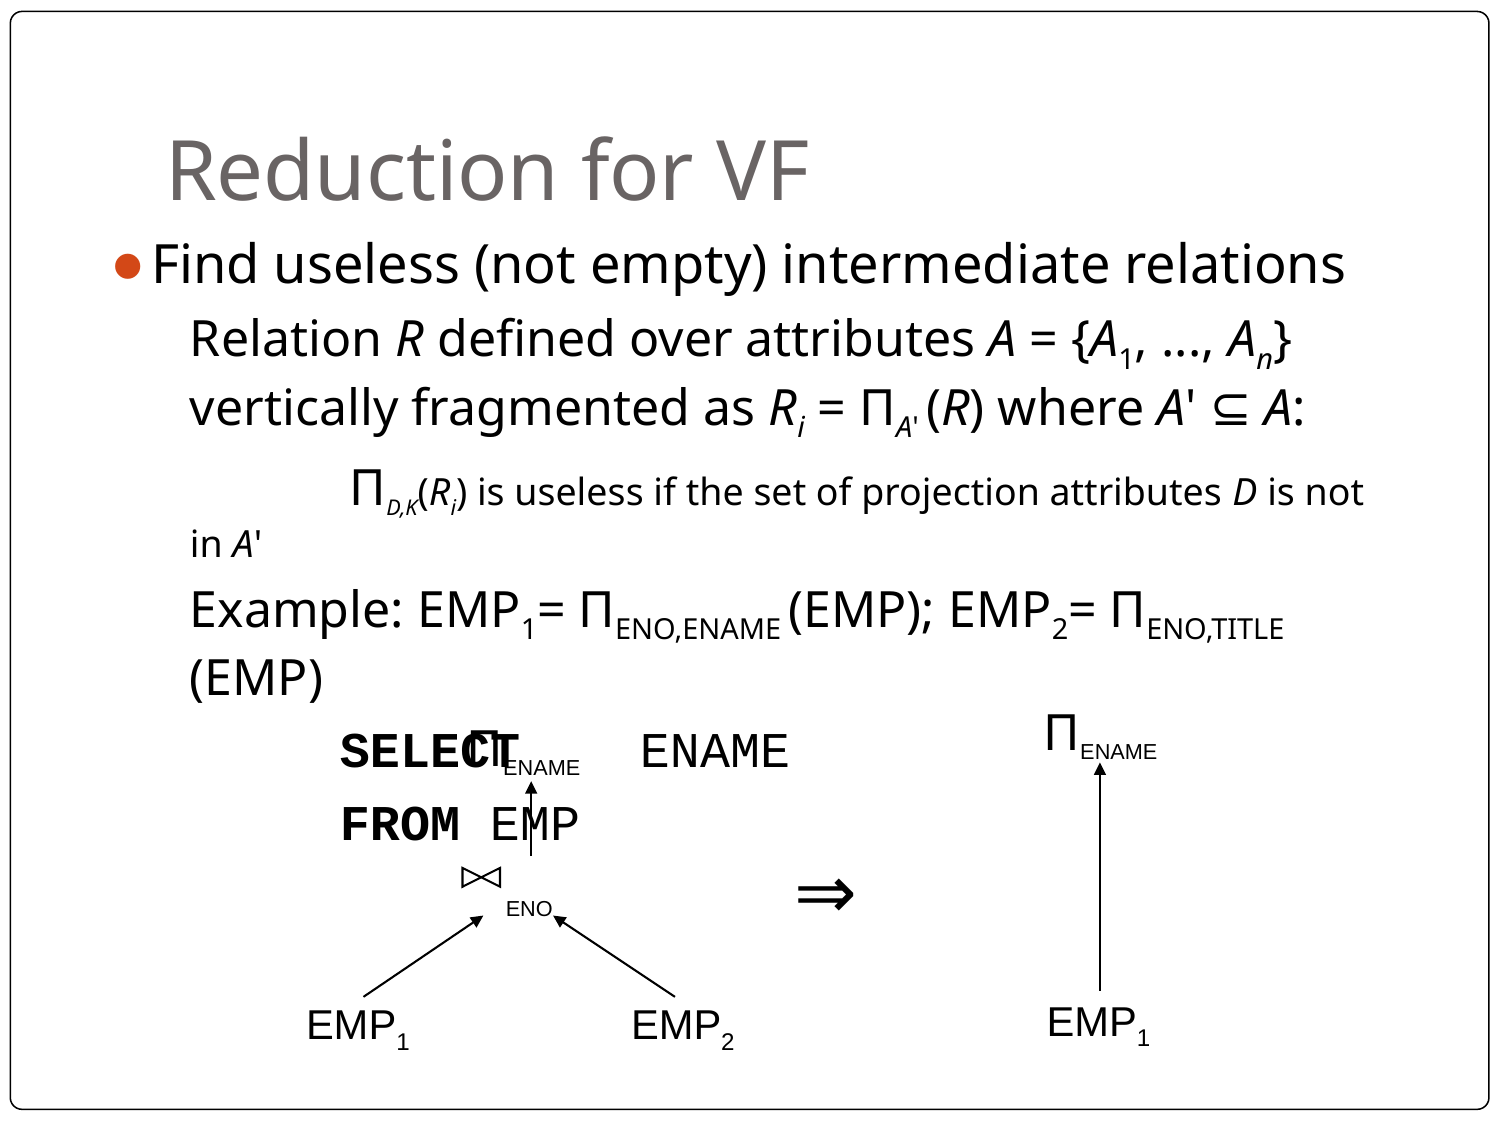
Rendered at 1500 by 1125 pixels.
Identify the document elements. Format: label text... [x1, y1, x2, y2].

title Reduction for VF [150, 45, 1425, 233]
list Find useless (not empty) intermediate relations Relation R defined over attributes A = {A1, ..., An} vertically fragmented as Ri = ΠA' (R) where A' ⊆ A: ΠD,K(Ri) is useless if the set of projection attributes D is not in A' Example: EMP1= ΠENO,ENAME (EMP); EMP2= ΠENO,TITLE (EMP) SELECT ENAME FROM EMP [90, 221, 1410, 754]
text_box EMP1 [1031, 987, 1167, 1059]
text_box ΠENAME [451, 709, 609, 788]
text_box ⇒ [784, 813, 936, 938]
text_box ΠENAME [1028, 693, 1186, 772]
text_box EMP1 [291, 990, 427, 1062]
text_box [462, 862, 576, 908]
text_box EMP2 [616, 990, 752, 1062]
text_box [552, 915, 676, 998]
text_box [363, 915, 484, 998]
